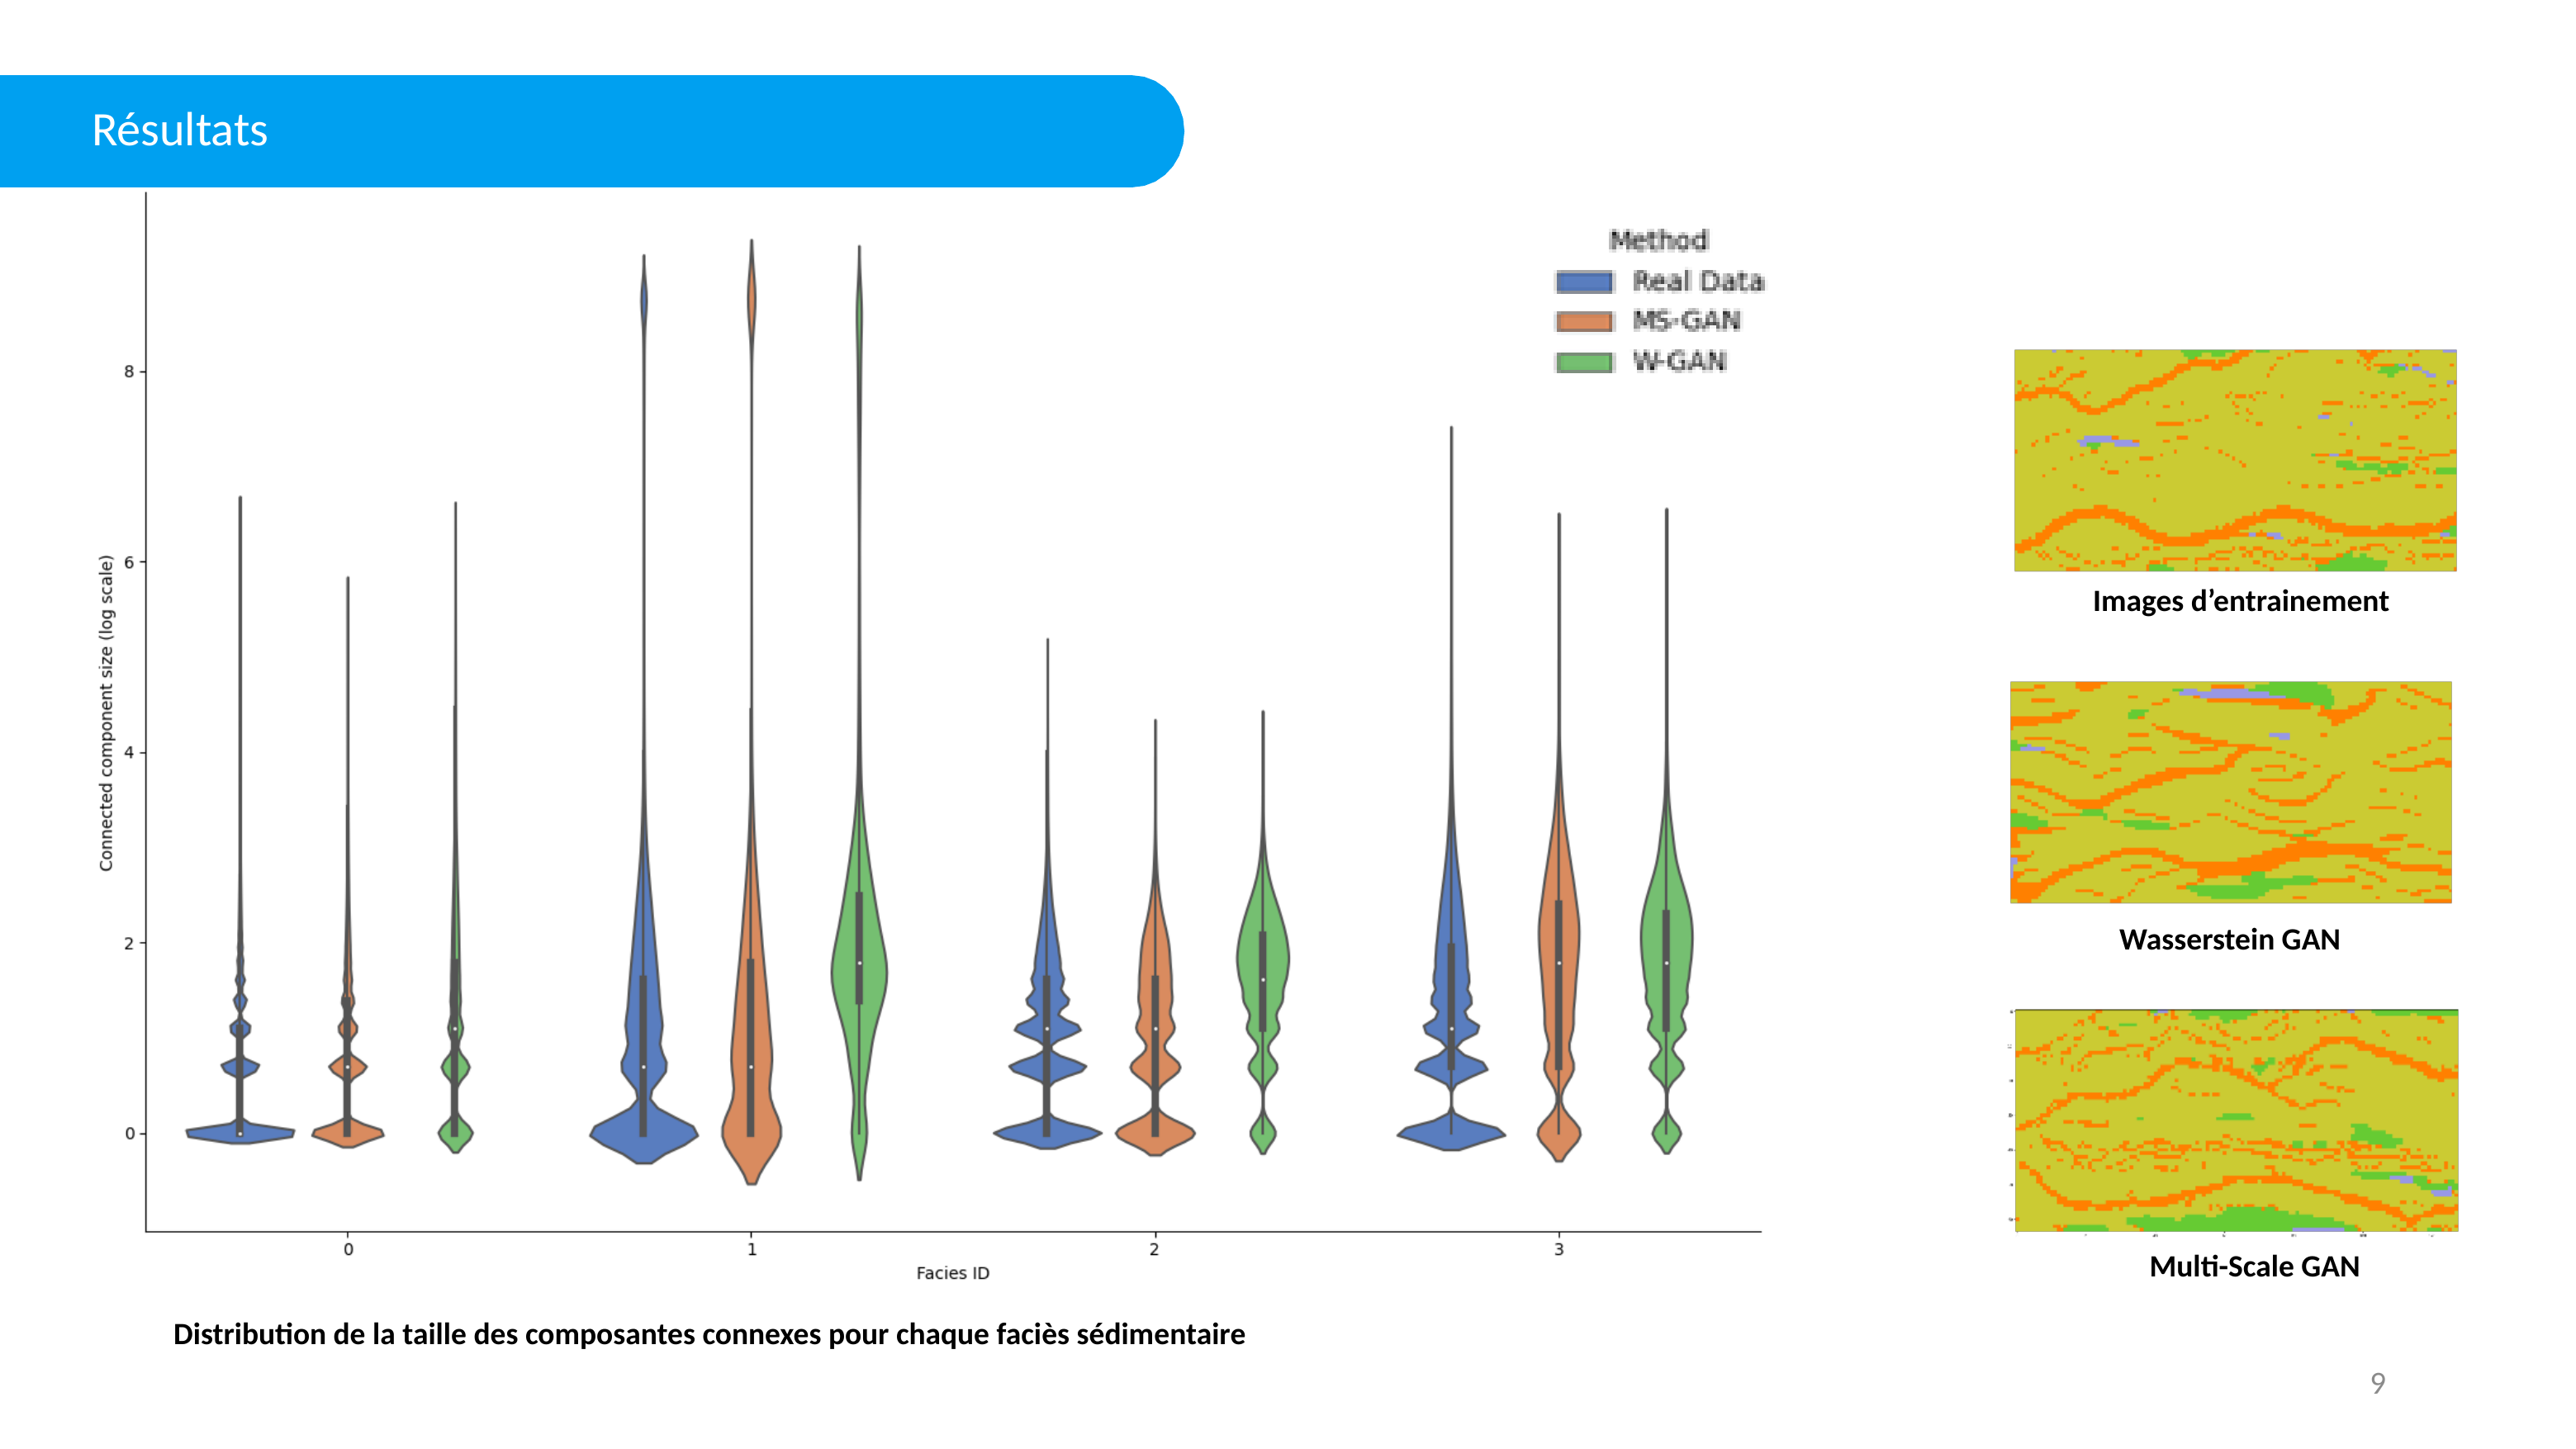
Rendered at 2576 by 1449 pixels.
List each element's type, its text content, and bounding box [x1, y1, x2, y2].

picture [67, 158, 2478, 1321]
text_box [0, 75, 613, 187]
text_box Wasserstein GAN [2204, 914, 2367, 963]
text_box [613, 75, 1173, 96]
text_box Distribution de la taille des composantes connexes pour chaque faciès sédimentaire [161, 1321, 1579, 1357]
slide_number 9 [1819, 1342, 2399, 1420]
text_box Résultats [90, 96, 1392, 156]
text_box Multi-Scale GAN [2204, 1241, 2382, 1290]
text_box Images d’entrainement [2204, 582, 2427, 623]
